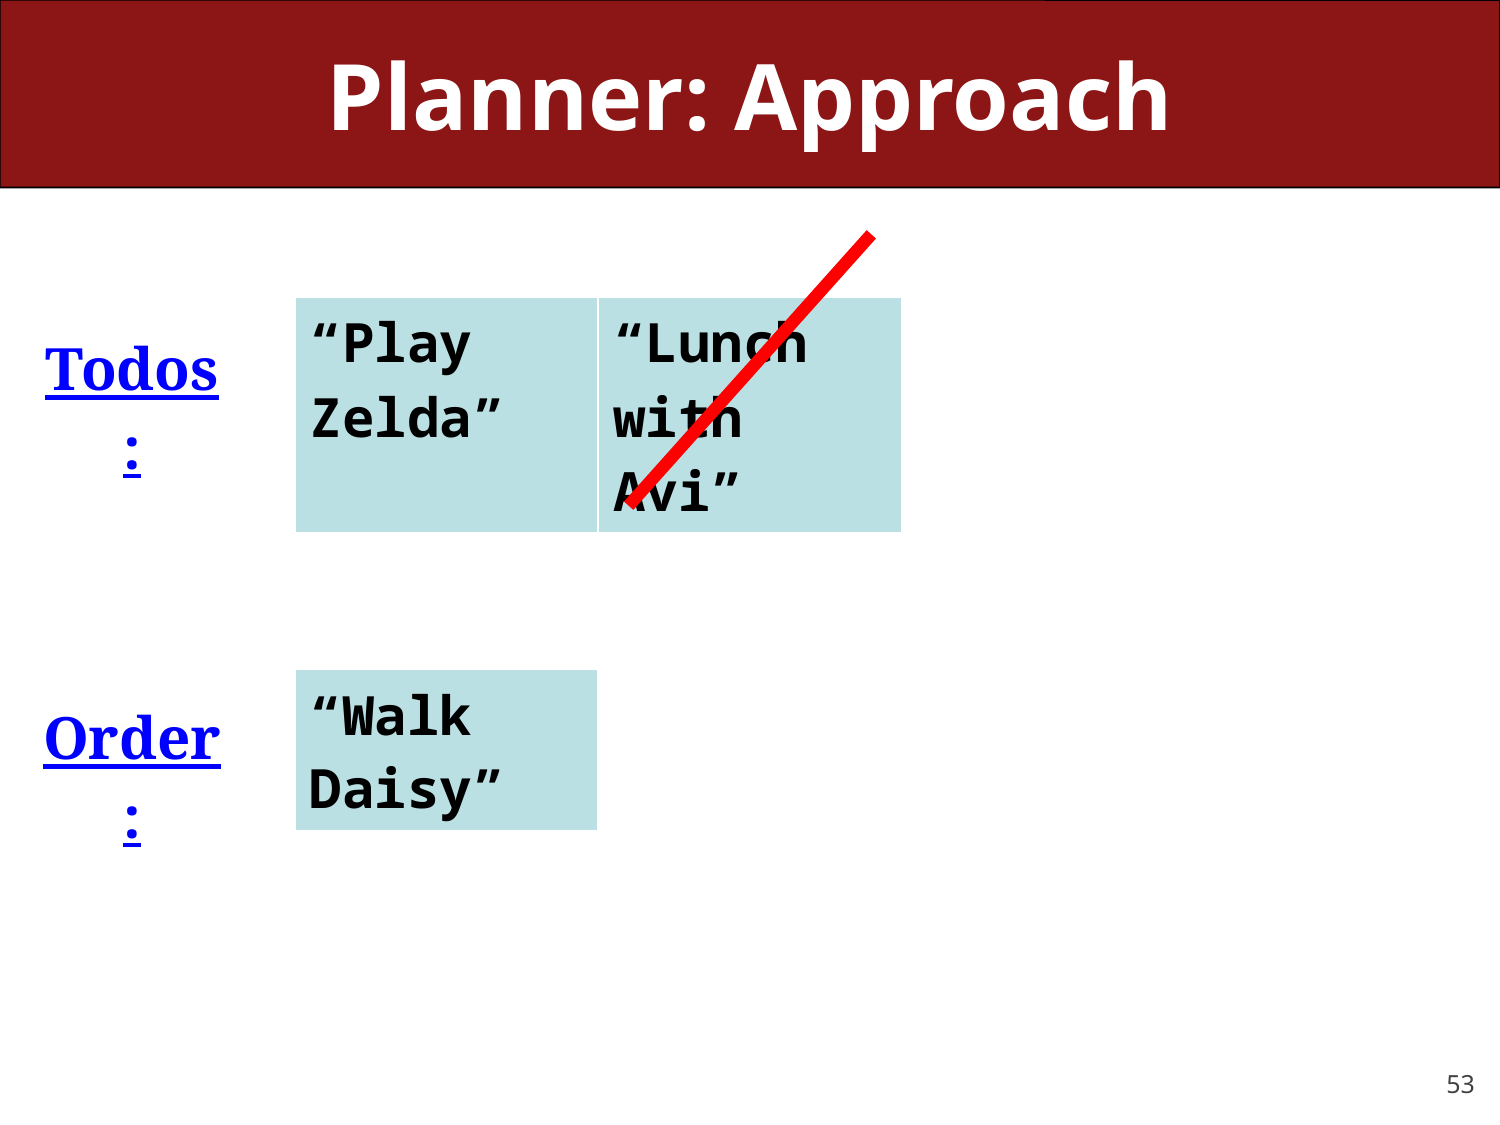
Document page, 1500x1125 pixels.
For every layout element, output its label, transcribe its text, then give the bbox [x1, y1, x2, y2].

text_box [628, 234, 872, 506]
table_header “Walk Daisy” [296, 670, 597, 830]
text_box Todos: [26, 316, 238, 430]
table_header “Play Zelda” [296, 298, 597, 532]
text_box Order: [26, 685, 238, 799]
title Planner: Approach [75, 0, 1425, 188]
table_header “Lunch with Avi” [599, 298, 901, 532]
